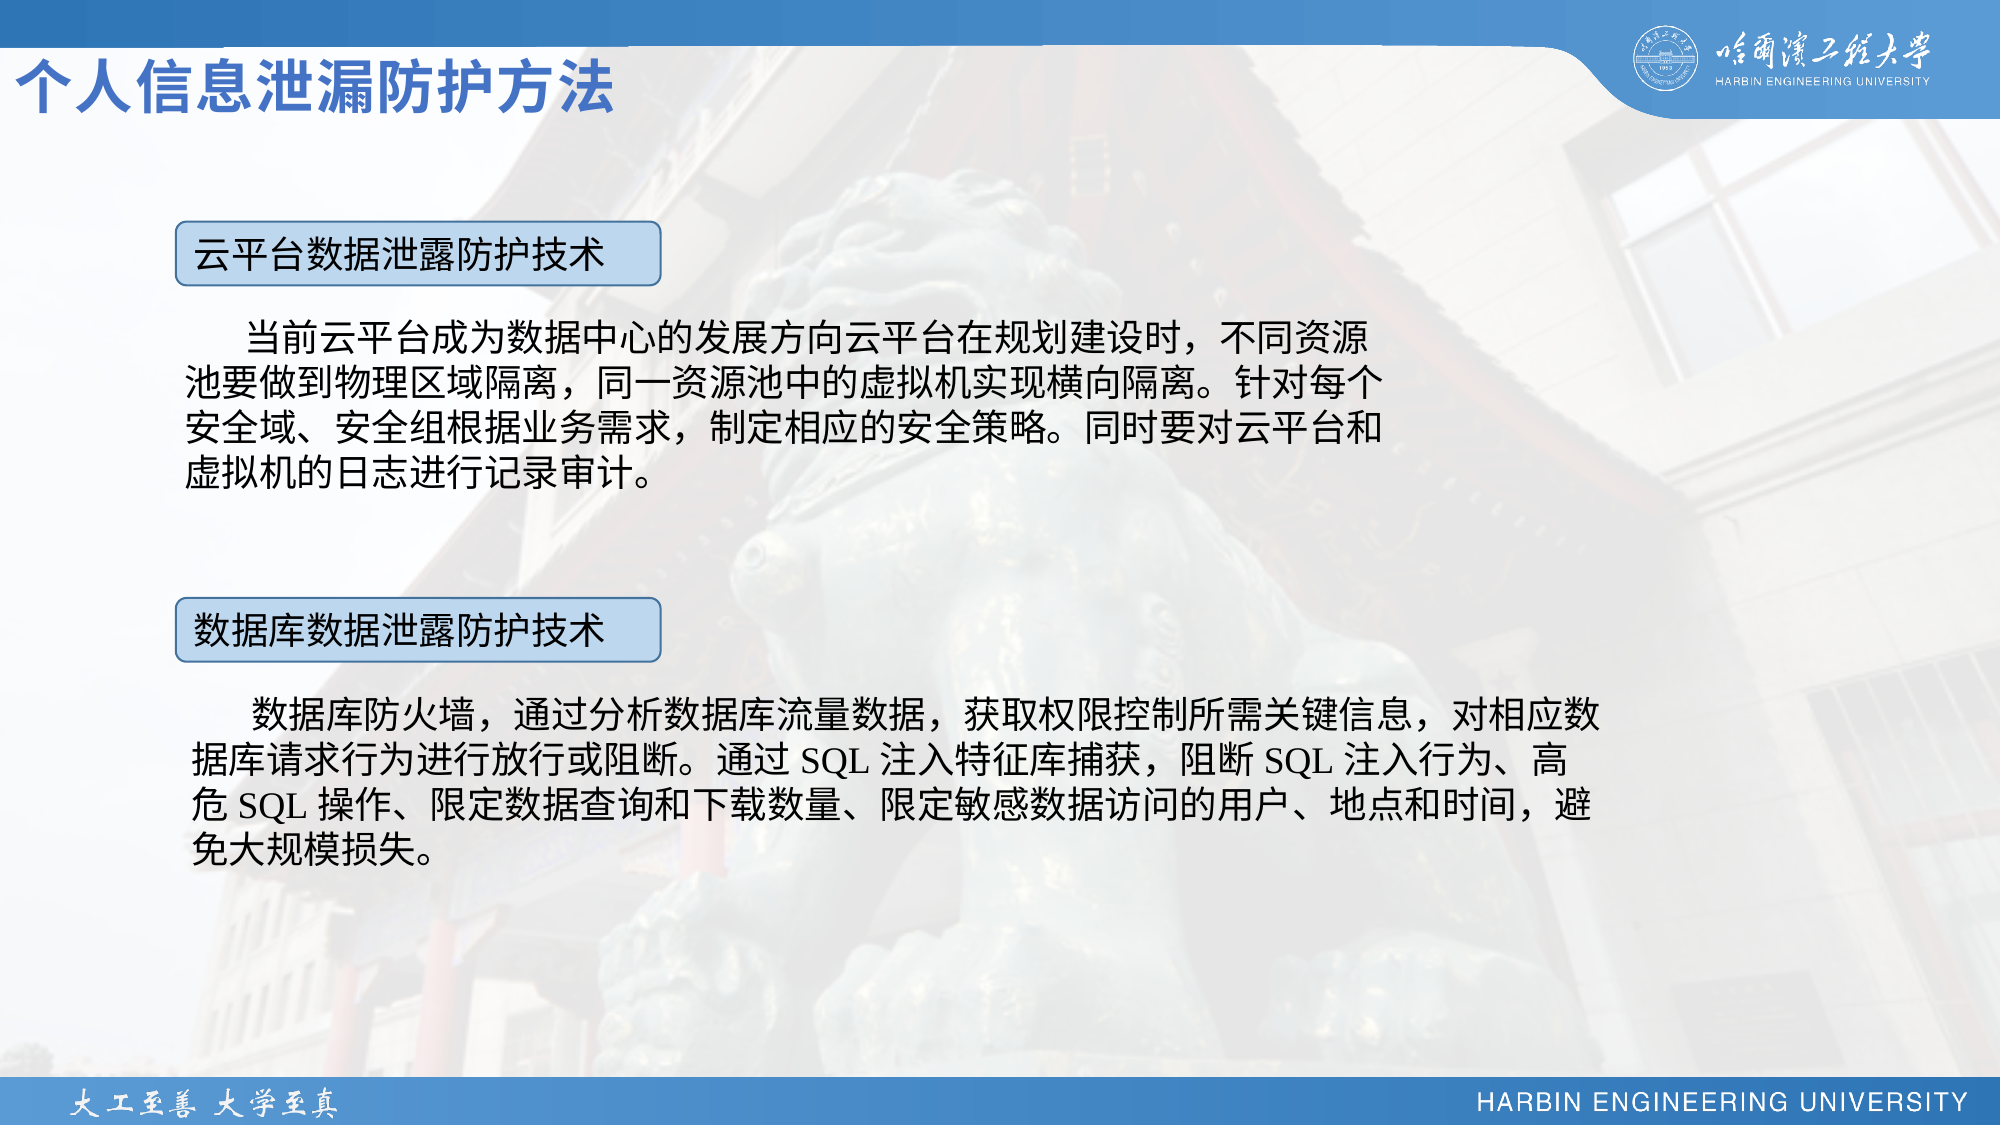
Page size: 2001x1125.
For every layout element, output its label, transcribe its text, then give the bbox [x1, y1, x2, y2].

text_box 数据库防火墙，通过分析数据库流量数据，获取权限控制所需关键信息，对相应数据库请求行为进行放行或阻断。通过SQL注入特征库捕获，阻断SQL注入行为、高危SQL操作、限定数据查询和下载数量、限定敏感数据访问的用户、地点和时间，避免大规模损失。 [156, 584, 1641, 979]
picture [1631, 19, 1935, 98]
text_box 数据库数据泄露防护技术 [174, 596, 662, 663]
text_box 云平台数据泄露防护技术 [174, 220, 662, 287]
text_box 当前云平台成为数据中心的发展方向云平台在规划建设时，不同资源池要做到物理区域隔离，同一资源池中的虚拟机实现横向隔离。针对每个安全域、安全组根据业务需求，制定相应的安全策略。同时要对云平台和虚拟机的日志进行记录审计。 [156, 279, 1414, 529]
picture [40, 1078, 366, 1125]
picture [1461, 1089, 1978, 1114]
title 个人信息泄漏防护方法 [0, 35, 1144, 122]
